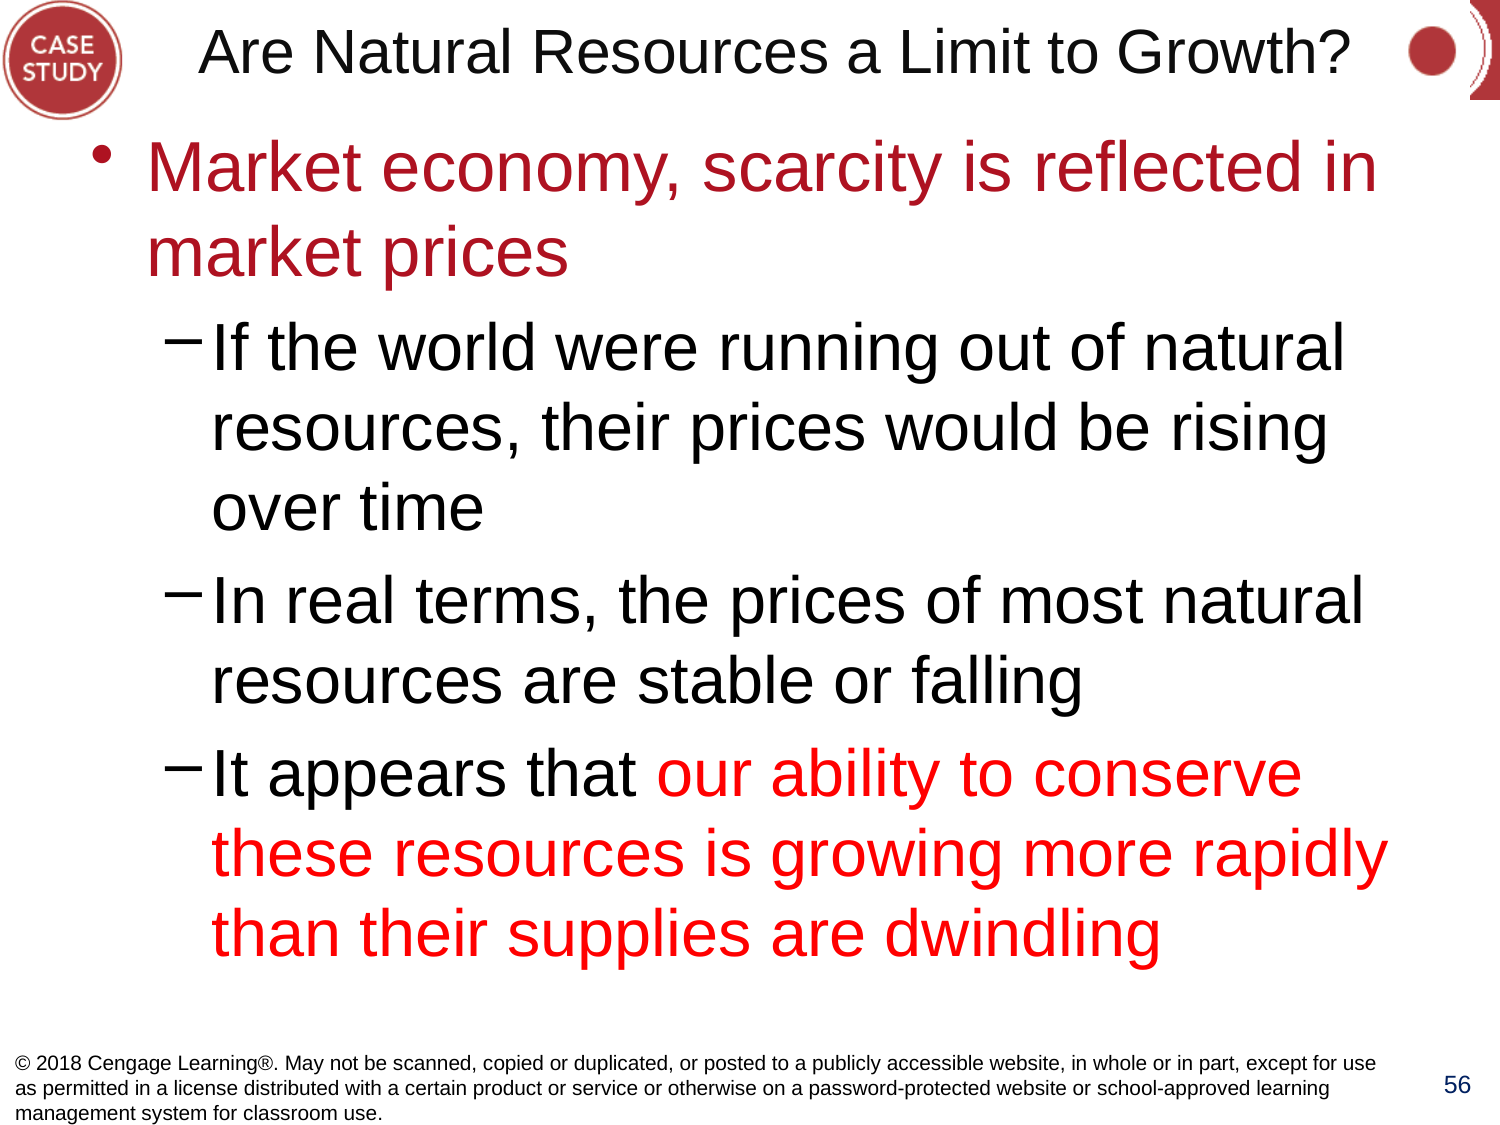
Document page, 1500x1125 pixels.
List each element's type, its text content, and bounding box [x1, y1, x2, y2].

title Are Natural Resources a Limit to Growth? [83, 0, 1470, 97]
picture [0, 0, 130, 124]
footer © 2018 Cengage Learning®. May not be scanned, copied or duplicated, or posted to a publicly accessible website, in whole or in part, except for use as permitted in a license distributed with a certain product or service or otherwise on a password-protected website or school-approved learning management system for classroom use. [0, 1050, 1418, 1125]
picture [1470, 0, 1500, 100]
slide_number 56 [1418, 1060, 1500, 1125]
list Market economy, scarcity is reflected in market prices If the world were running out of natural resources, their prices would be rising over time In real terms, the prices of most natural resources are stable or falling It appears that our ability to conserve these resources is growing more rapidly than their supplies are dwindling [75, 112, 1463, 1060]
